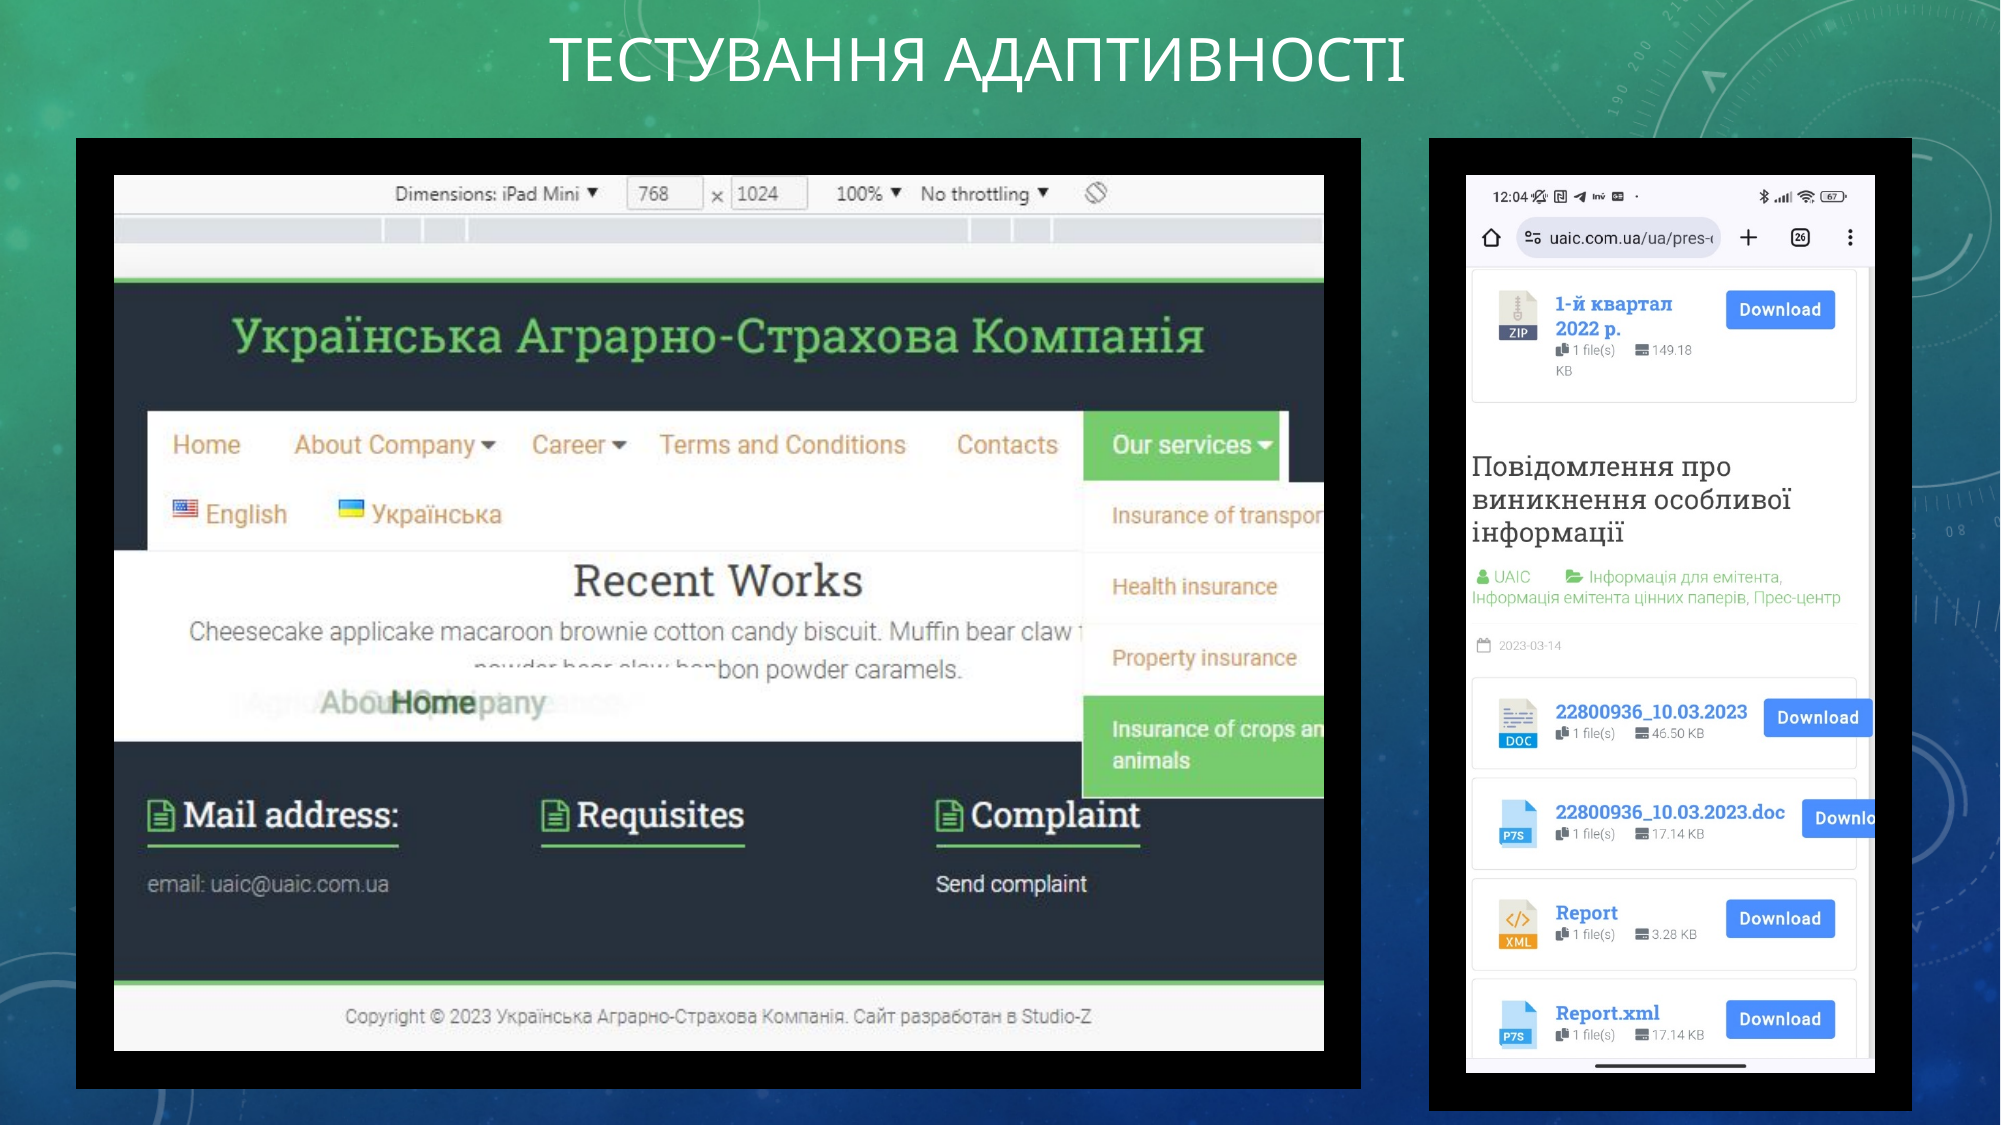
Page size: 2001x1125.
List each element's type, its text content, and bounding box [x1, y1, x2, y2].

picture [0, 0, 2001, 1125]
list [113, 174, 1324, 1052]
title тестування Адаптивності [139, 13, 1802, 101]
